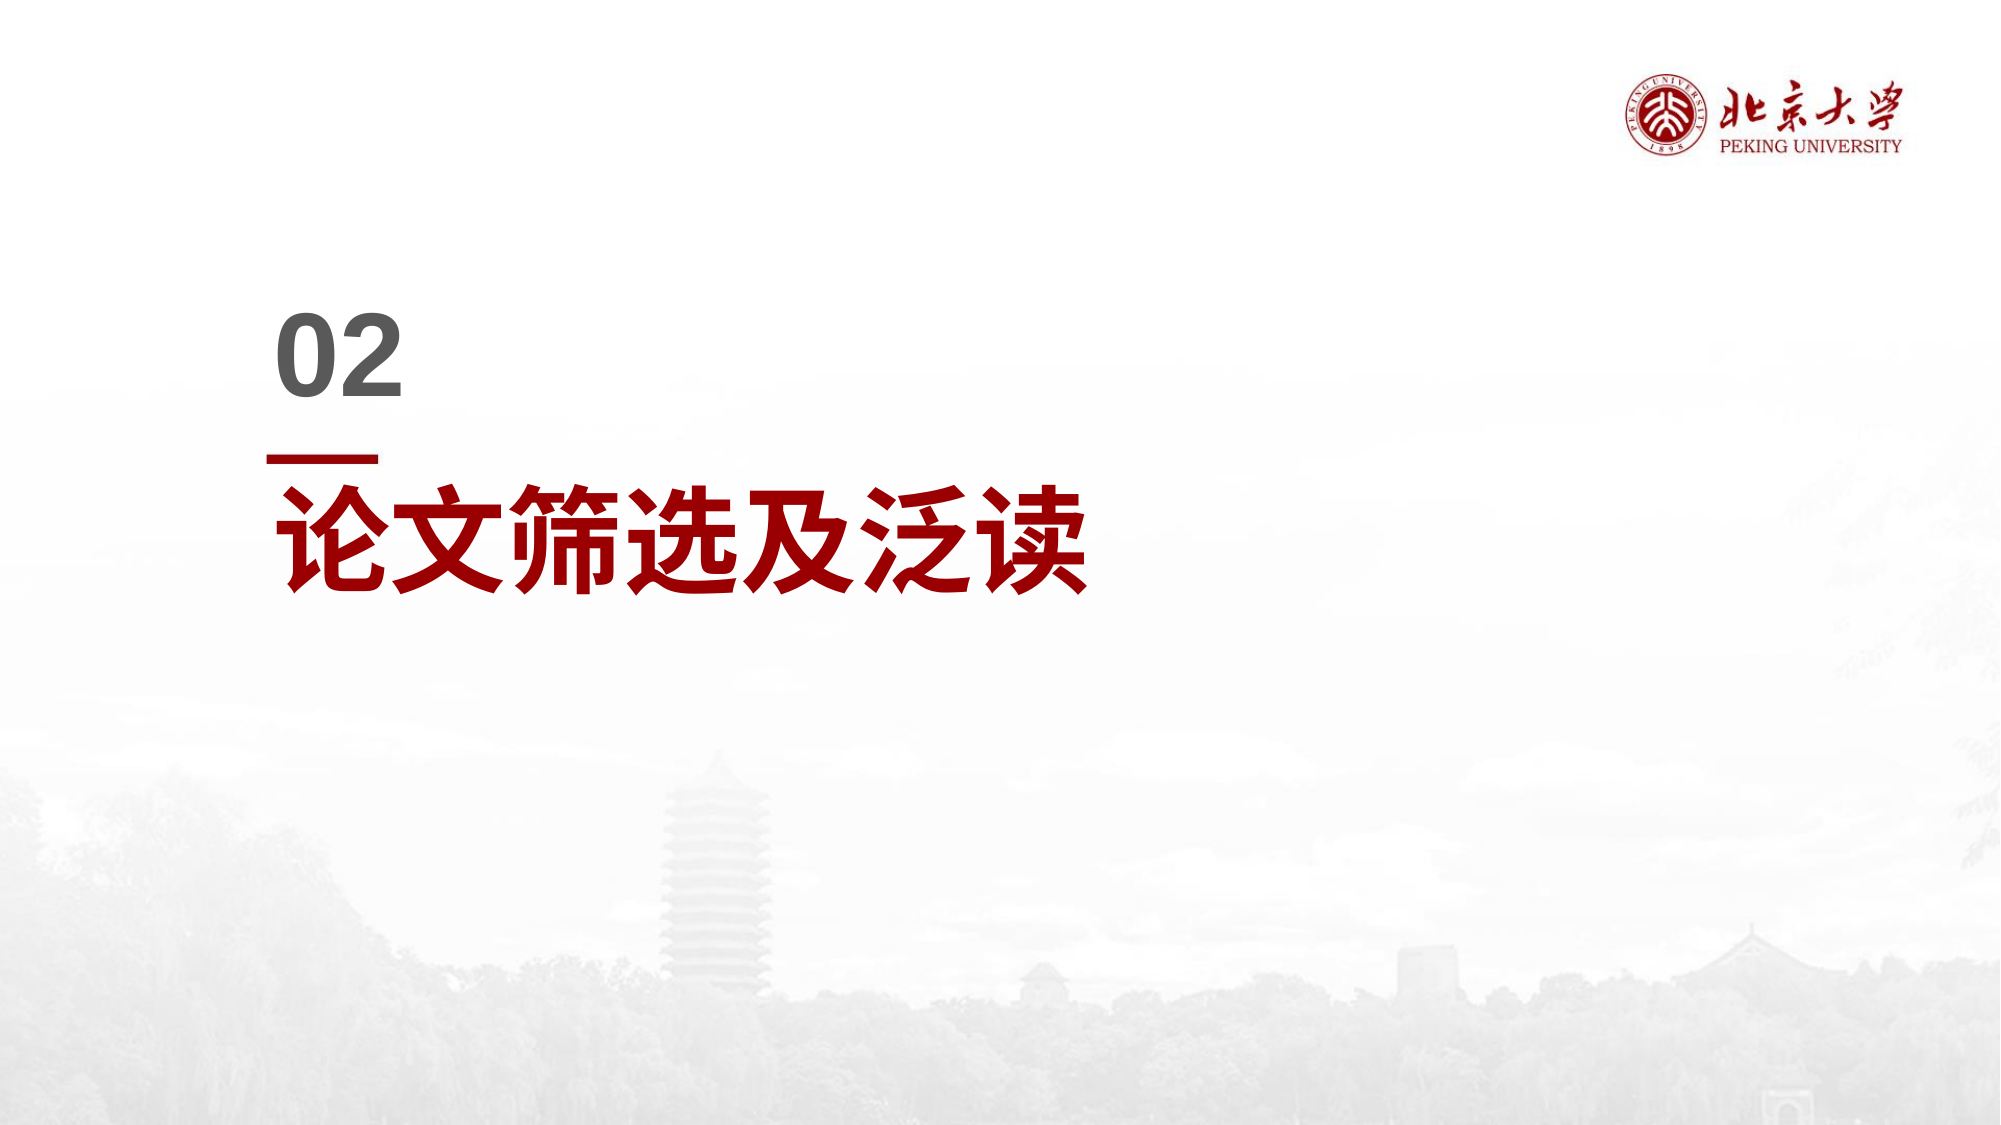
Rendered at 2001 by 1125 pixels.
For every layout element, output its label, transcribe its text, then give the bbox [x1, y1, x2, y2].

text_box 论文筛选及泛读 [258, 460, 1375, 828]
text_box 02 [258, 237, 556, 460]
picture [0, 0, 2000, 1125]
